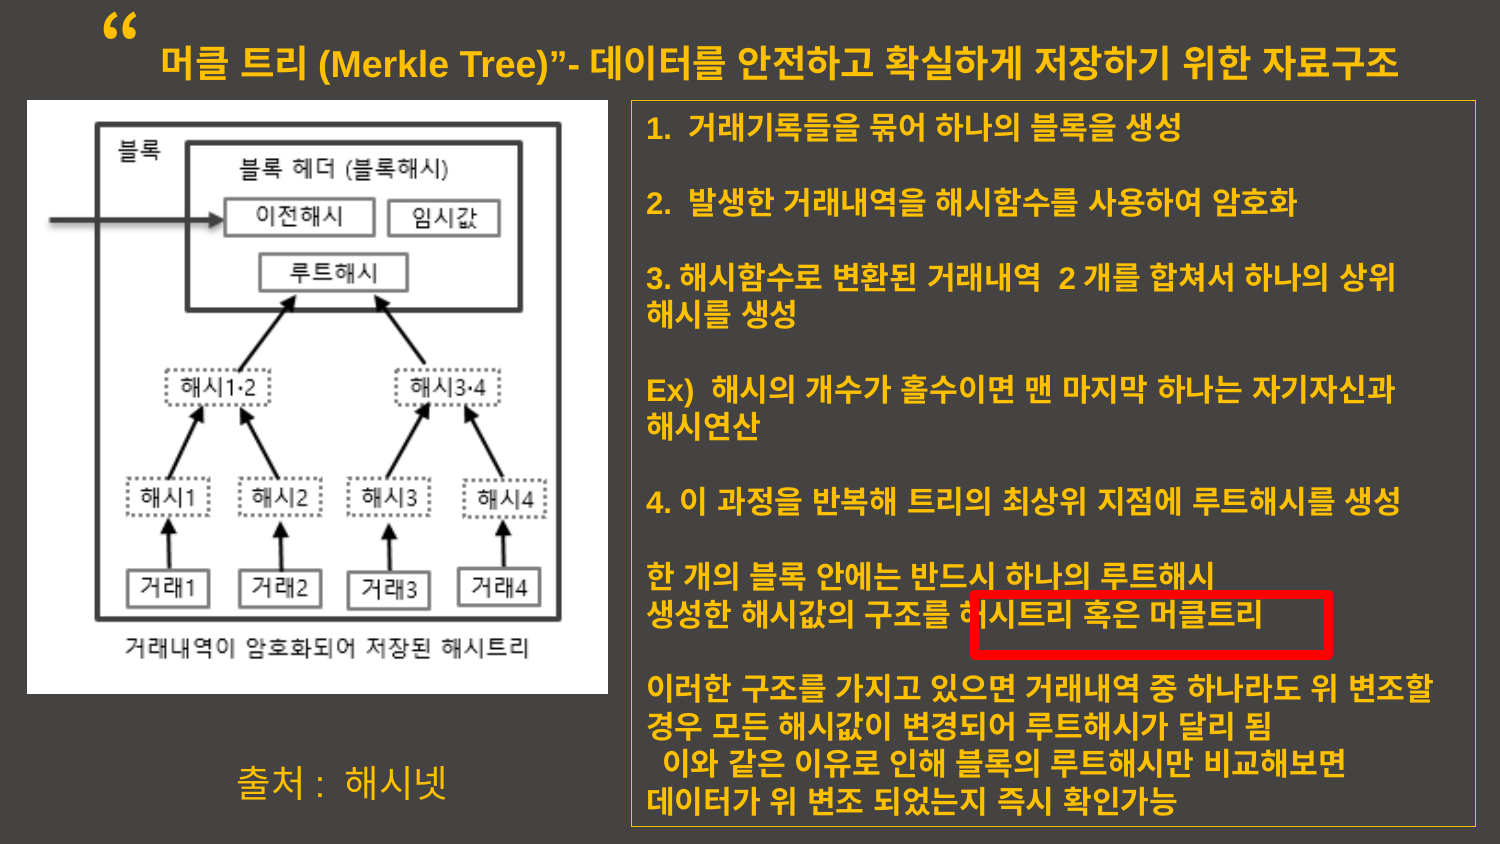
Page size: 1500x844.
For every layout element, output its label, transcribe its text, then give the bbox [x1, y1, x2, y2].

text_box 1. 거래기록들을 묶어 하나의 블록을 생성 2. 발생한 거래내역을 해시함수를 사용하여 암호화 3.해시함수로 변환된 거래내역 2개를 합쳐서 하나의 상위 해시를 생성 Ex) 해시의 개수가 홀수이면 맨 마지막 하나는 자기자신과 해시연산 4.이 과정을 반복해 트리의 최상위 지점에 루트해시를 생성 한 개의 블록 안에는 반드시 하나의 루트해시 생성한 해시값의 구조를 해시트리 혹은 머클트리 이러한 구조를 가지고 있으면 거래내역 중 하나라도 위 변조할 경우 모든 해시값이 변경되어 루트해시가 달리 됨 이와 같은 이유로 인해 블록의 루트해시만 비교해보면 데이터가 위 변조 되었는지 즉시 확인가능 [631, 100, 1476, 827]
picture [26, 100, 608, 694]
text_box [974, 594, 1329, 655]
text_box 출처: 해시넷 [222, 752, 464, 813]
list “머클 트리(Merkle Tree)”-데이터를 안전하고 확실하게 저장하기 위한 자료구조 [0, 0, 1500, 95]
